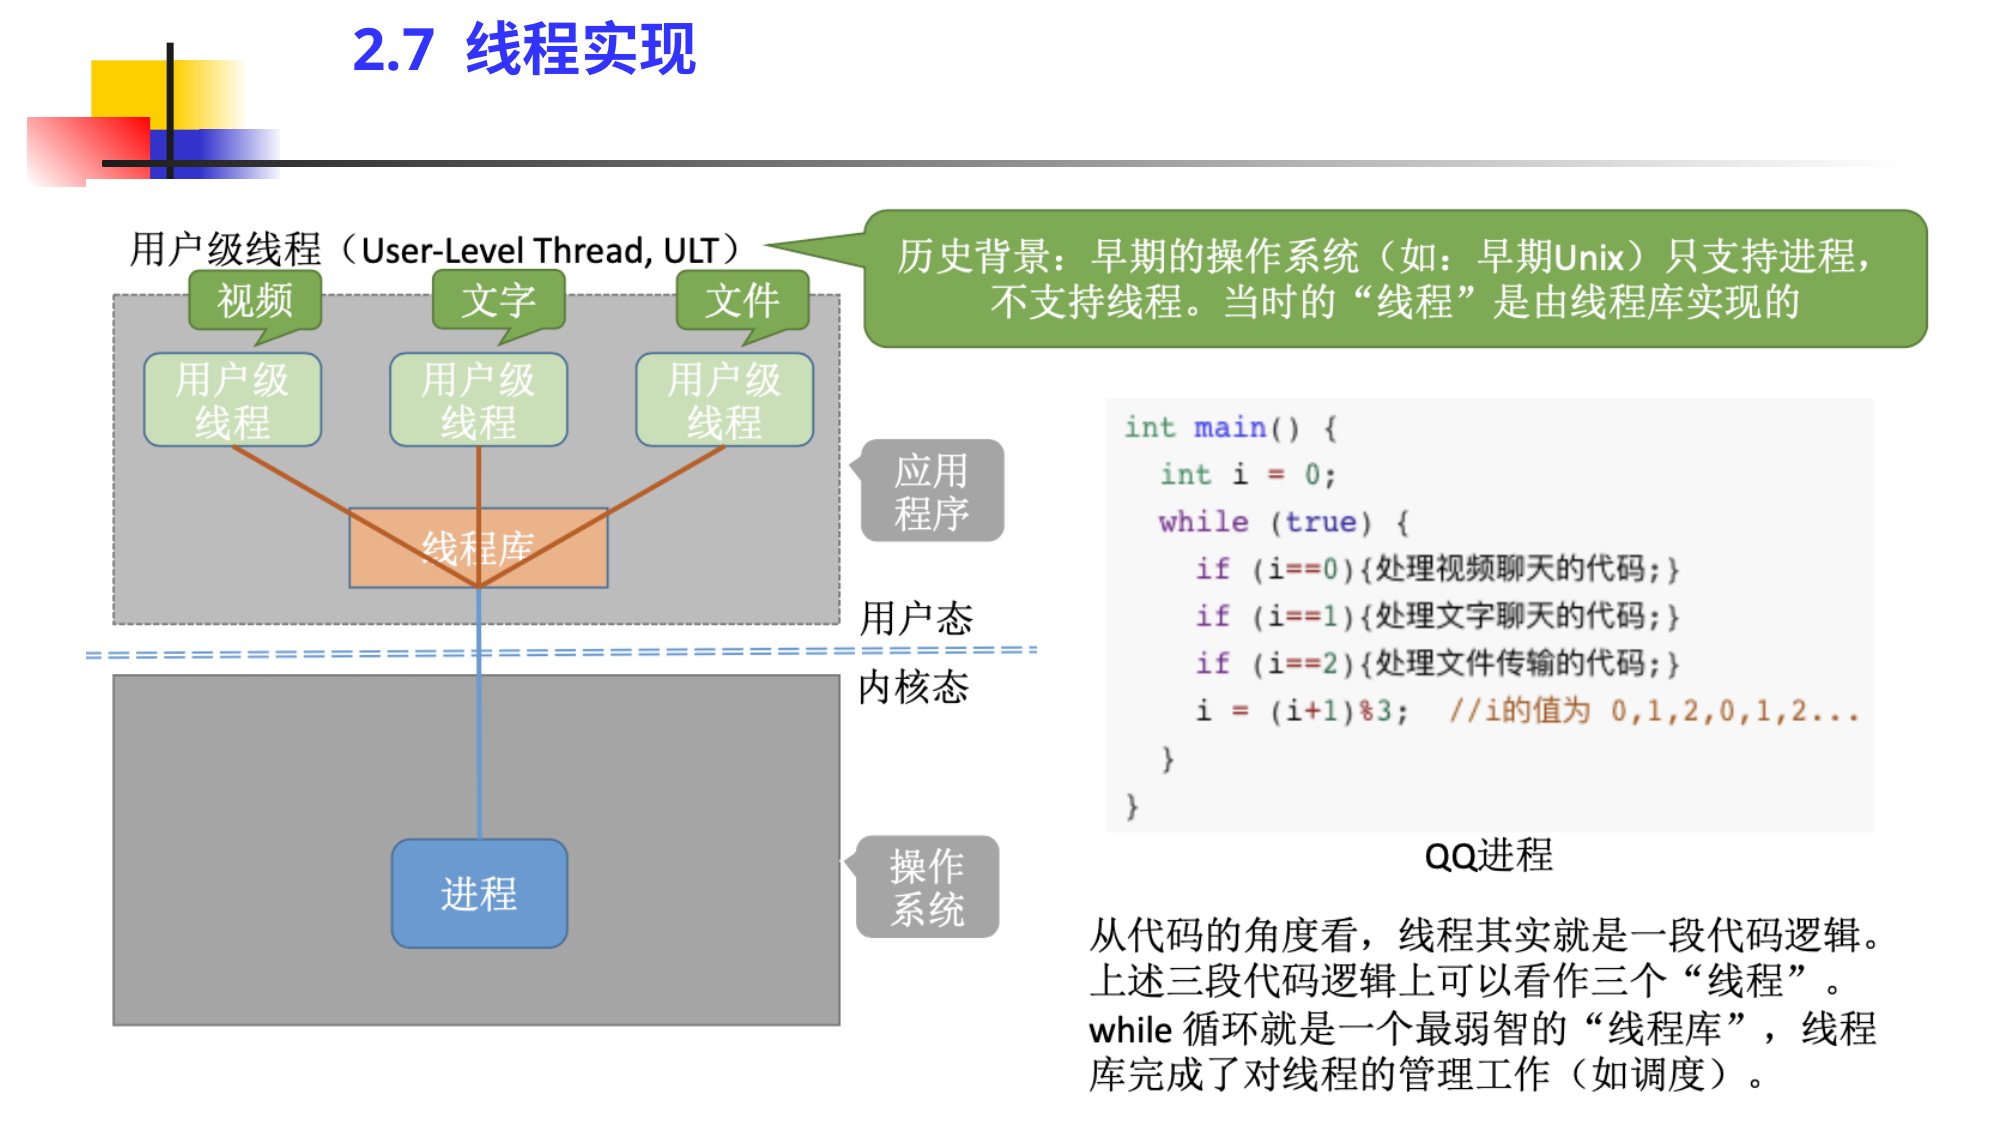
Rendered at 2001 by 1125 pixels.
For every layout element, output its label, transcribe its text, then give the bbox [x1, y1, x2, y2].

picture [86, 179, 1958, 1100]
text_box 2.7 线程实现 [337, 4, 1189, 90]
